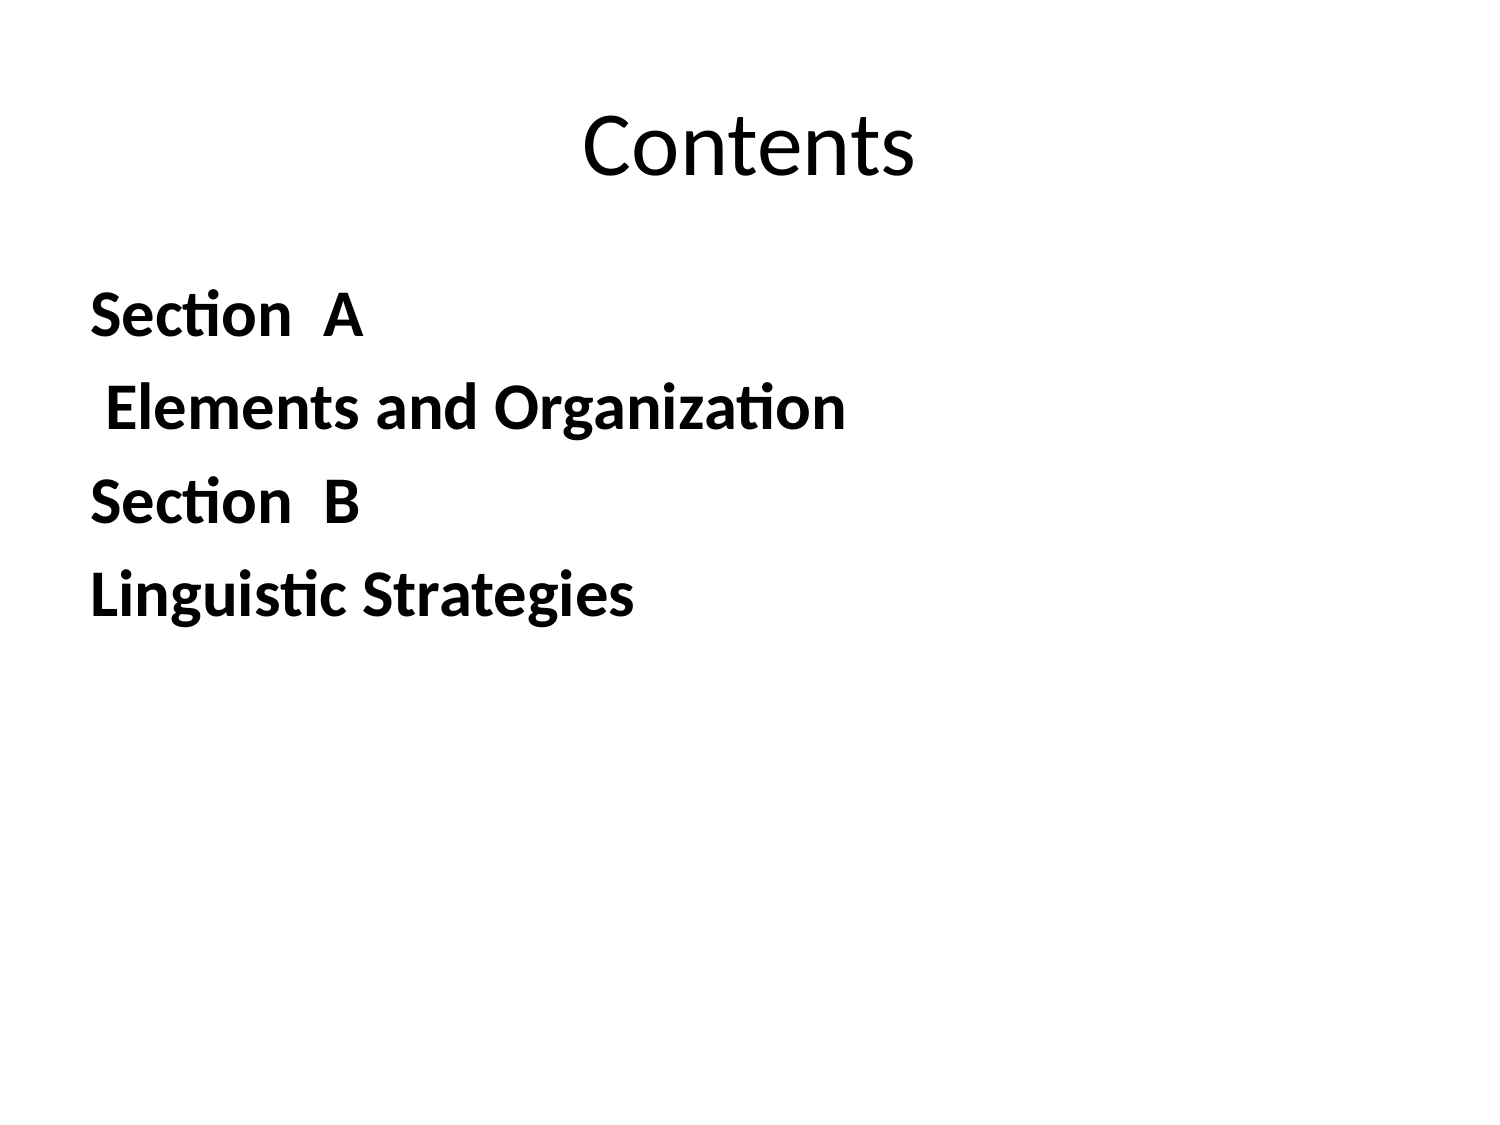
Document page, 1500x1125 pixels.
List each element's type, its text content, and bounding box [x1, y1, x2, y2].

list Section A Elements and Organization Section B Linguistic Strategies [75, 262, 1425, 1005]
title Contents [75, 45, 1425, 233]
